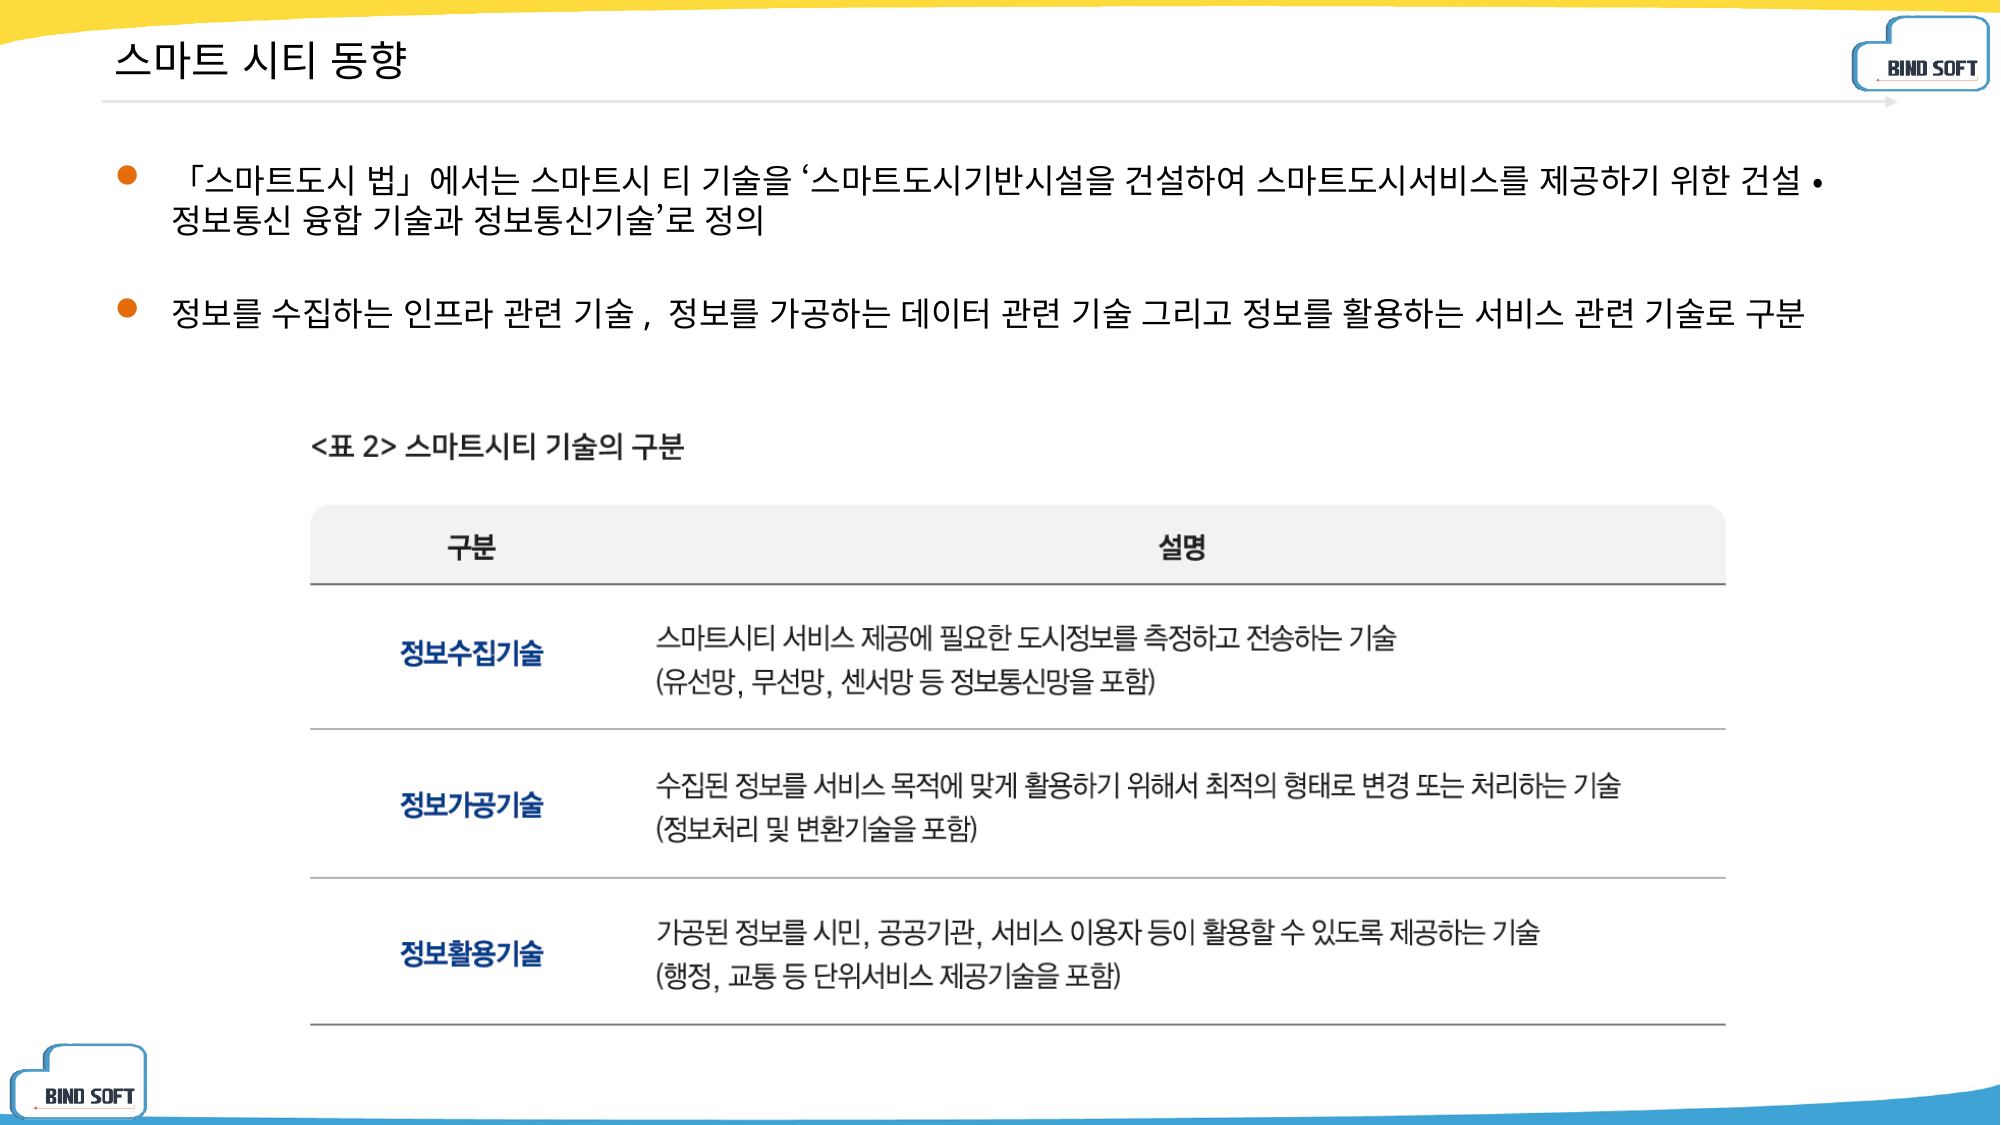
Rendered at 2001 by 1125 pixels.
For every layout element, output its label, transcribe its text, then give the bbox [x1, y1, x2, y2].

picture [296, 413, 1740, 1041]
list 「스마트도시 법」에서는 스마트시 티 기술을 ‘스마트도시기반시설을 건설하여 스마트도시서비스를 제공하기 위한 건설 • 정보통신 융합 기술과 정보통신기술’로 정의 정보를 수집하는 인프라 관련 기술, 정보를 가공하는 데이터 관련 기술 그리고 정보를 활용하는 서비스 관련 기술로 구분 [99, 152, 1900, 1055]
picture [0, 0, 2000, 96]
title 스마트 시티 동향 [99, 11, 1900, 108]
picture [0, 1003, 2000, 1125]
